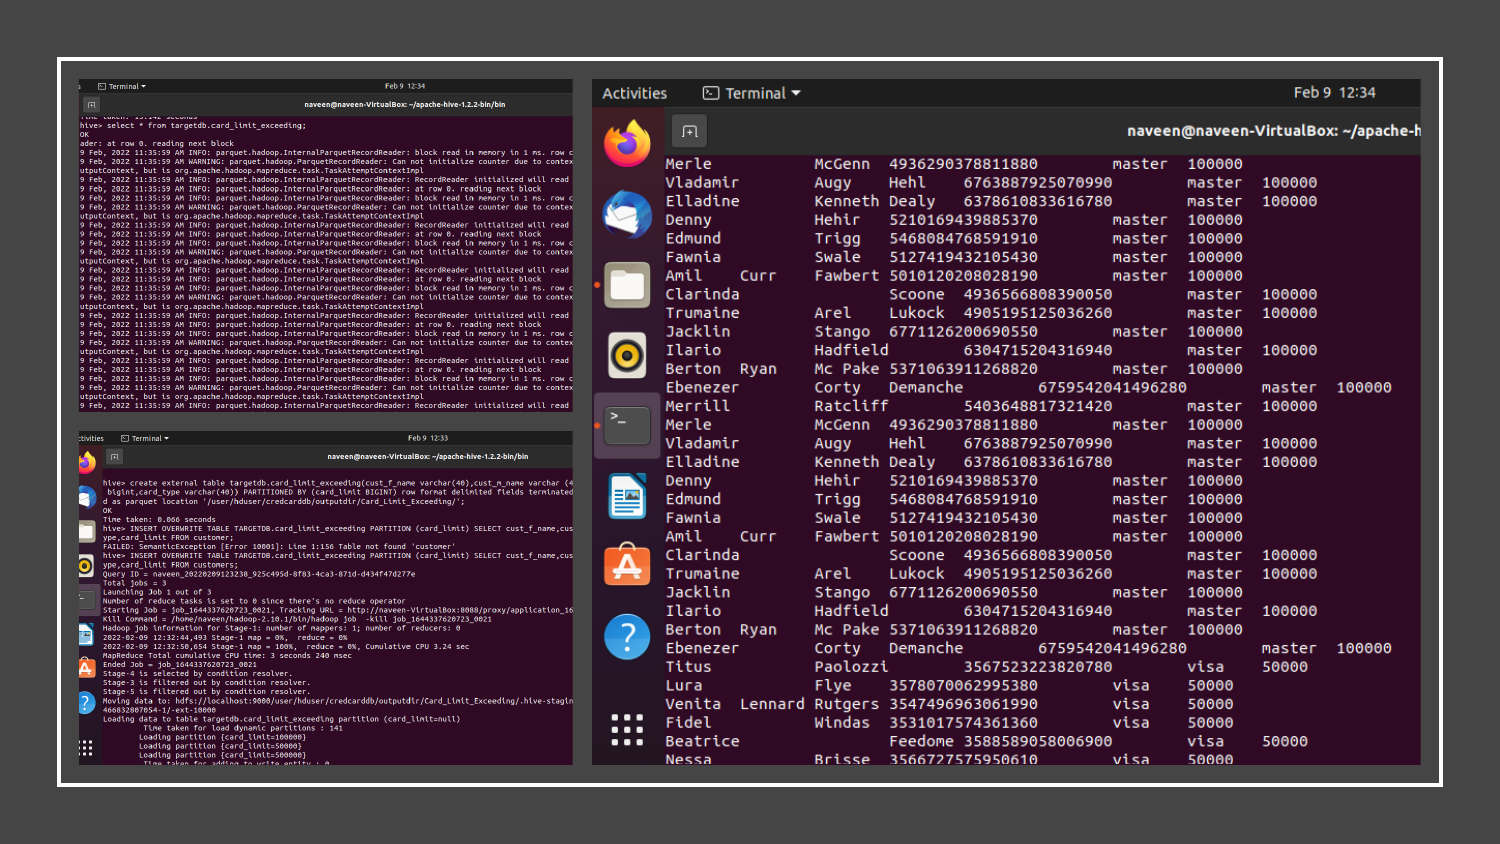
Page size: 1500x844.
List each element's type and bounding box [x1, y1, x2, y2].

text_box [57, 57, 1443, 787]
picture [591, 78, 1422, 765]
picture [78, 78, 573, 412]
picture [78, 431, 573, 765]
text_box [0, 0, 1500, 844]
